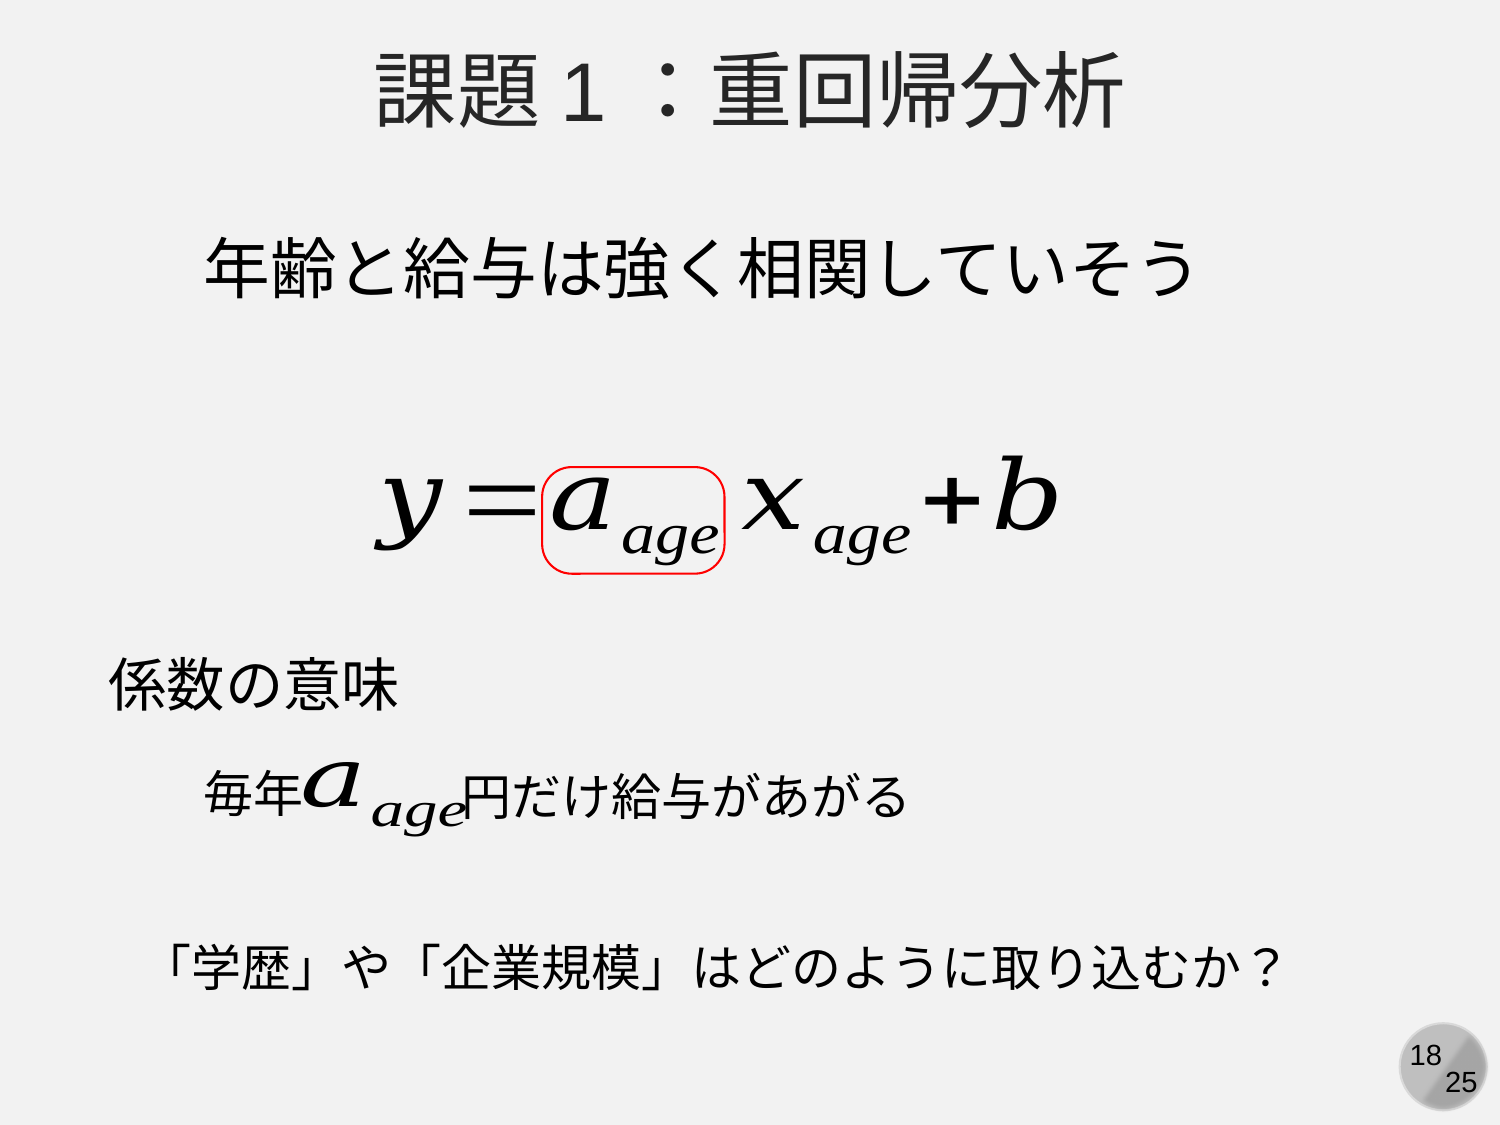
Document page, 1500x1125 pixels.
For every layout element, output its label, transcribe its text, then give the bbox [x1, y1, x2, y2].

text_box [541, 466, 726, 575]
list 課題1：重回帰分析 [0, 31, 1500, 155]
text_box 年齢と給与は強く相関していそう [188, 219, 1218, 315]
text_box 円だけ給与があがる [447, 757, 927, 833]
text_box 係数の意味 [93, 640, 415, 726]
text_box 「学歴」や「企業規模」はどのように取り込むか？ [127, 928, 1307, 1004]
text_box 毎年 [188, 755, 319, 830]
